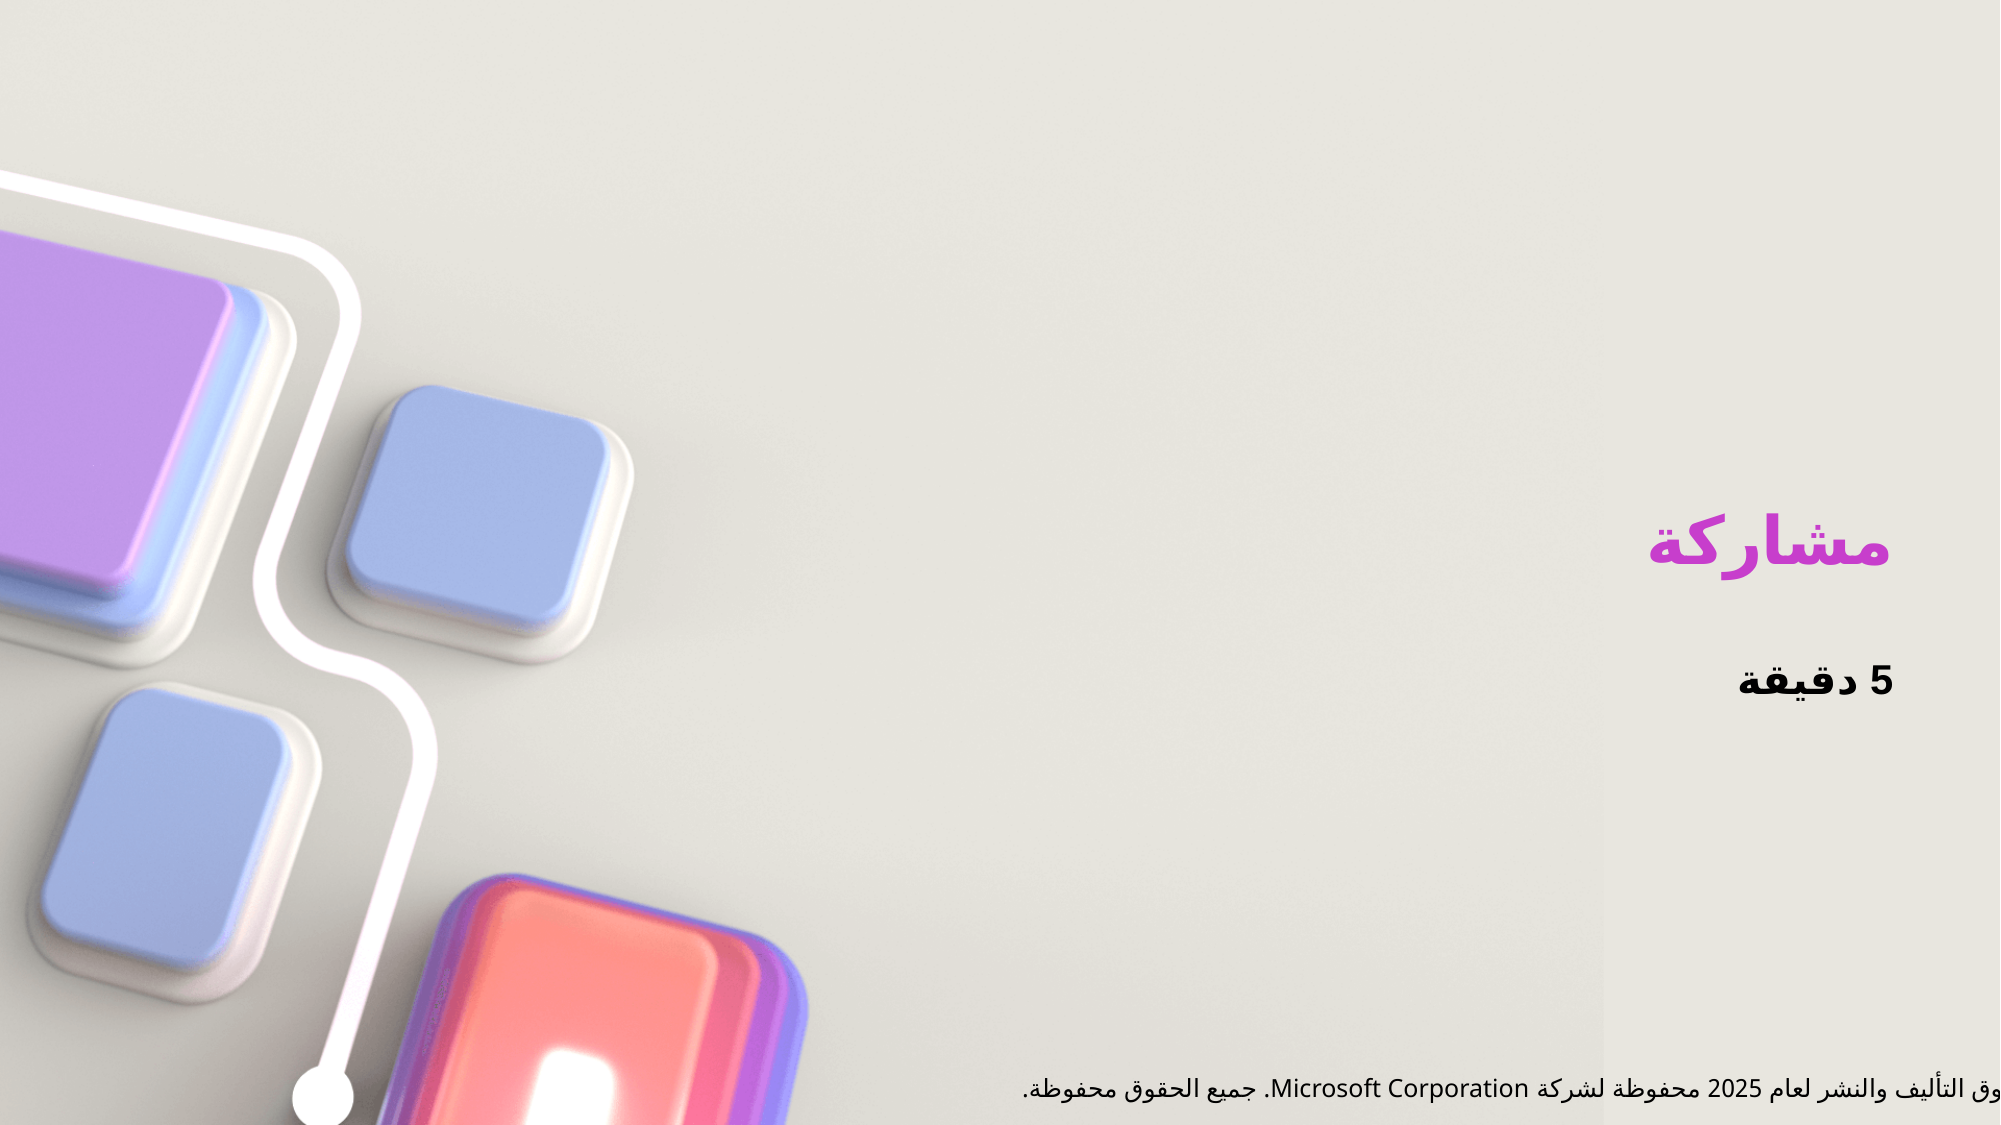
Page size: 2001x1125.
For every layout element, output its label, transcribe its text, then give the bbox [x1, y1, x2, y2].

picture [0, 0, 1604, 1125]
text_box © حقوق التأليف والنشر لعام 2025 محفوظة لشركة Microsoft Corporation. جميع الحقوق محفوظة. [1021, 1072, 2000, 1103]
title مشاركة [1110, 506, 1894, 580]
list 5 دقيقة [1110, 652, 1894, 703]
